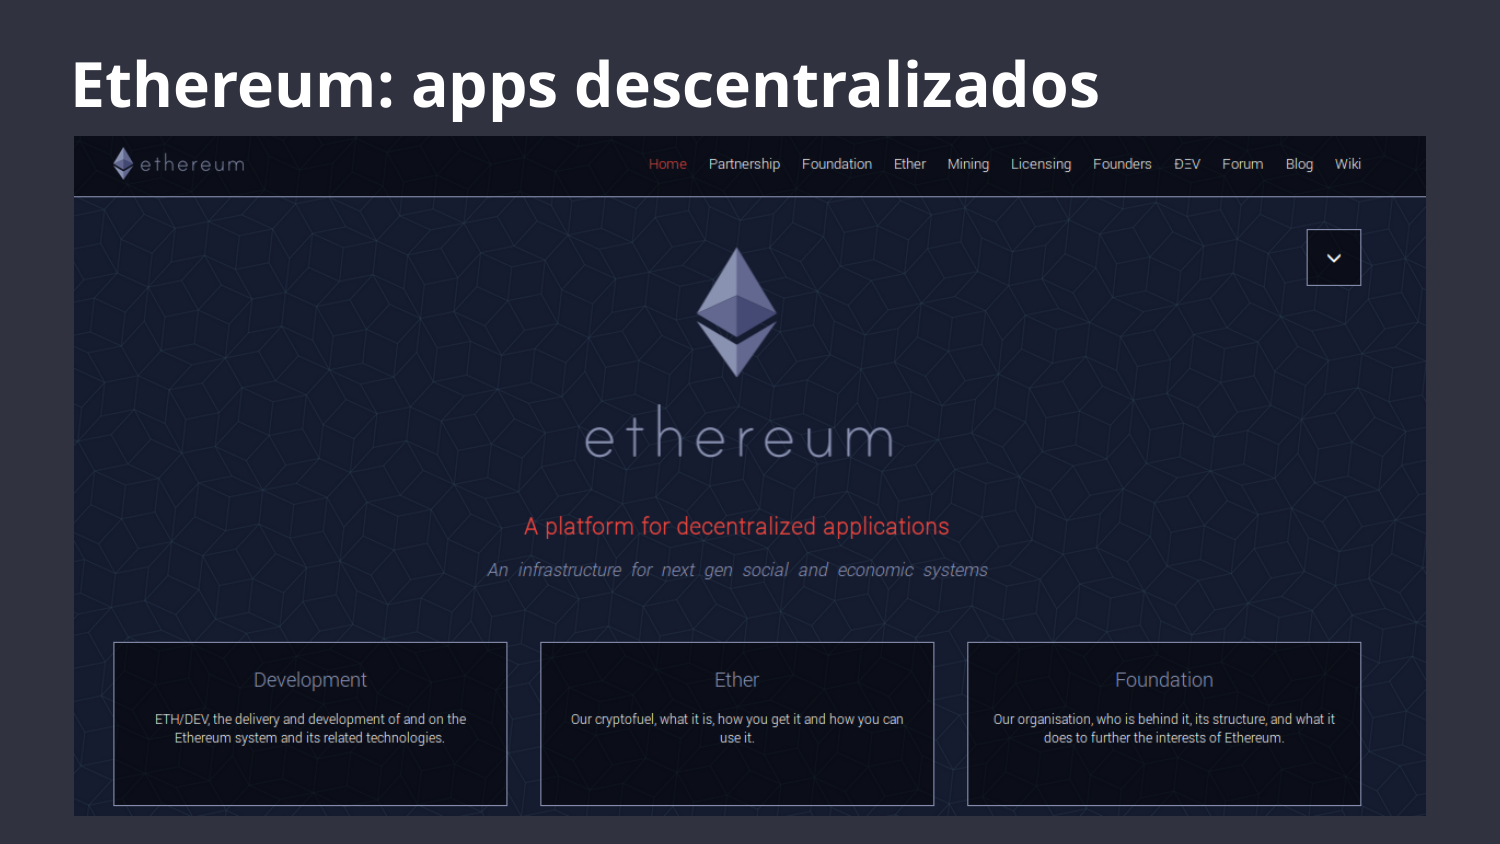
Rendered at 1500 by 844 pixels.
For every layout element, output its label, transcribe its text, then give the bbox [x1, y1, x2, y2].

picture [74, 136, 1426, 817]
title Ethereum: apps descentralizados [55, 27, 1315, 136]
